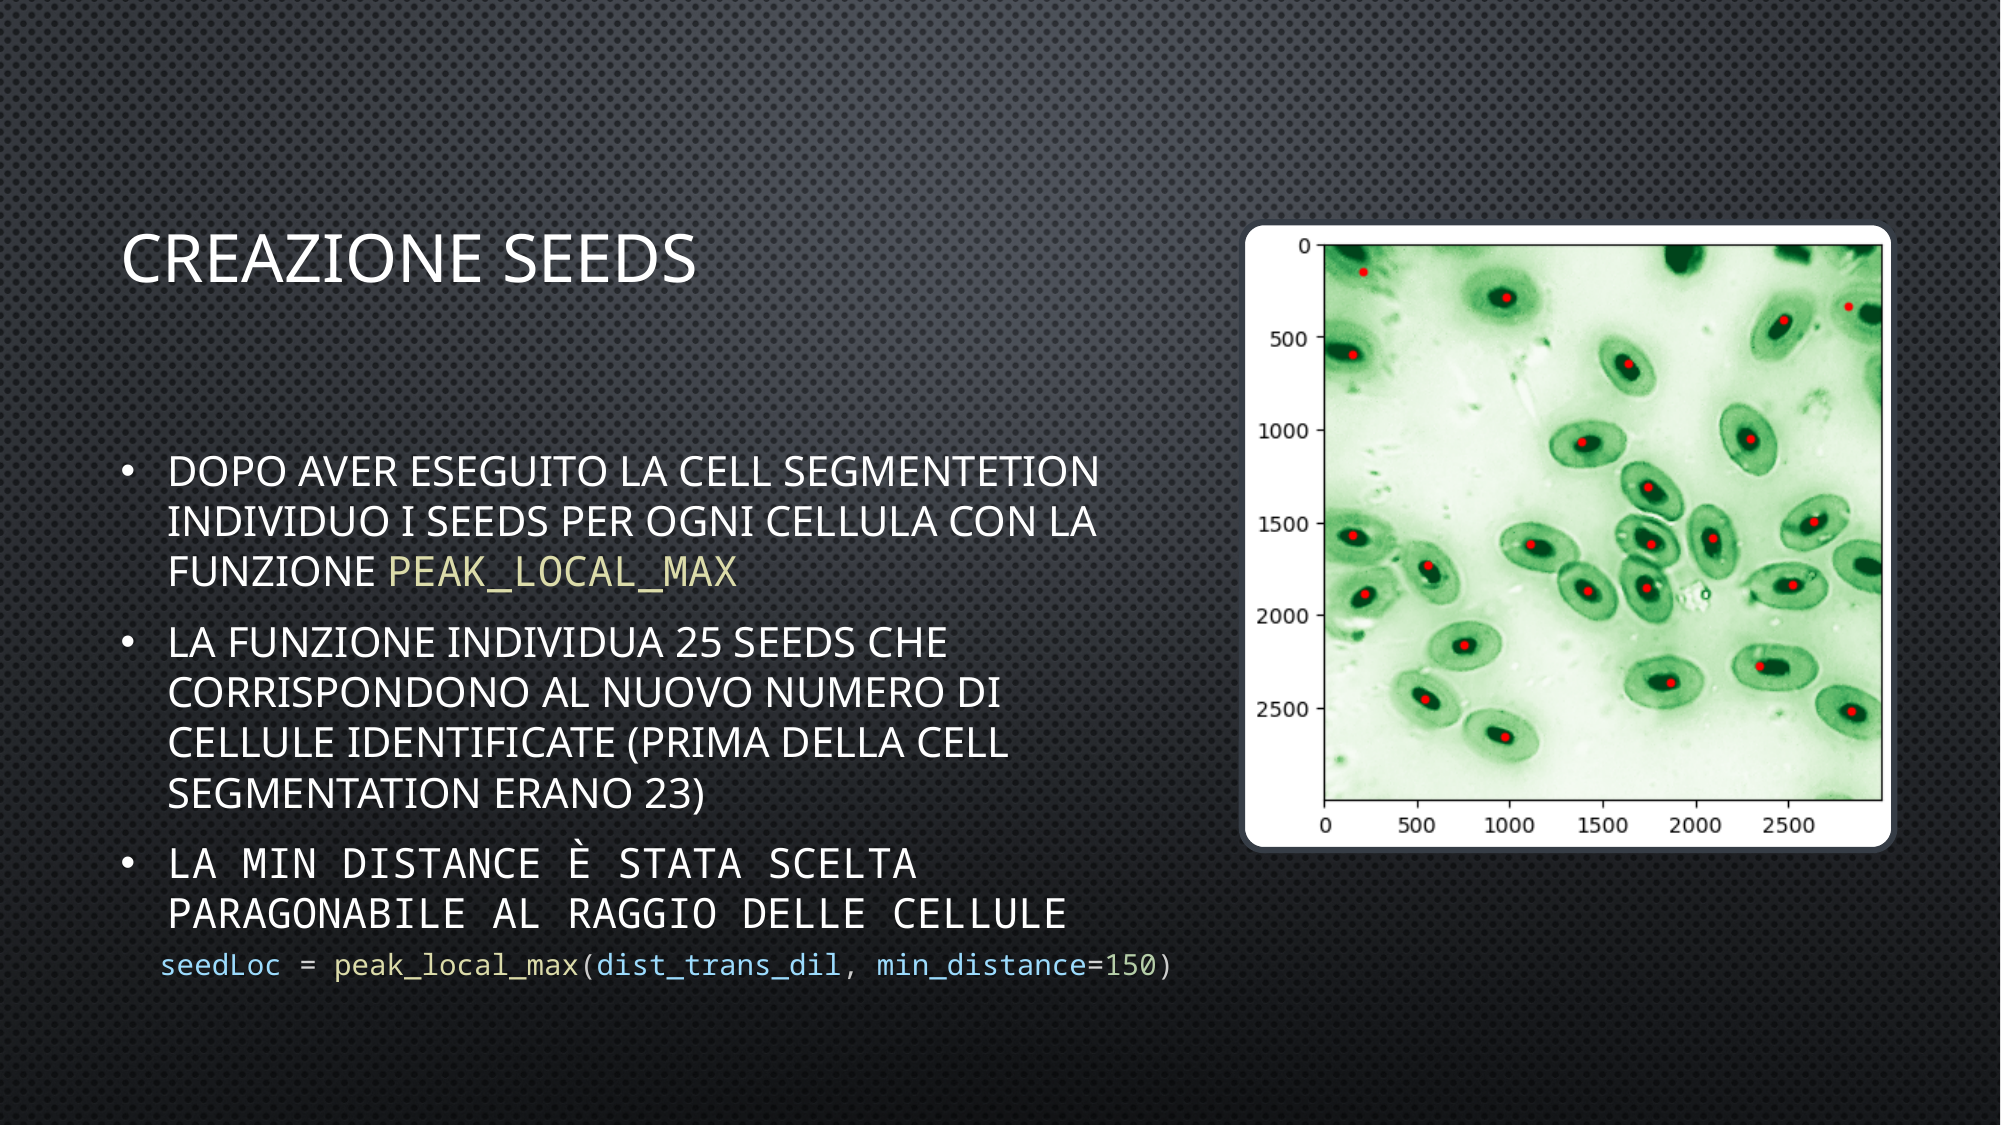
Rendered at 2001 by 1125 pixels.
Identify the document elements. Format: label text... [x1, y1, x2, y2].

picture [1241, 221, 1895, 851]
list Dopo aver eseguito la cell segmentetion individuo i seeds per ogni cellula con la funzione peak_local_max La funzione individua 25 seeds che corrispondono al nuovo numero di cellule identificate (prima della cell segmentation erano 23) La min distance è stata scelta paragonabile al raggio delle cellule [105, 437, 1184, 966]
title Creazione seeds [105, 99, 1184, 413]
text_box seedLoc = peak_local_max(dist_trans_dil, min_distance=150) [144, 939, 1331, 989]
